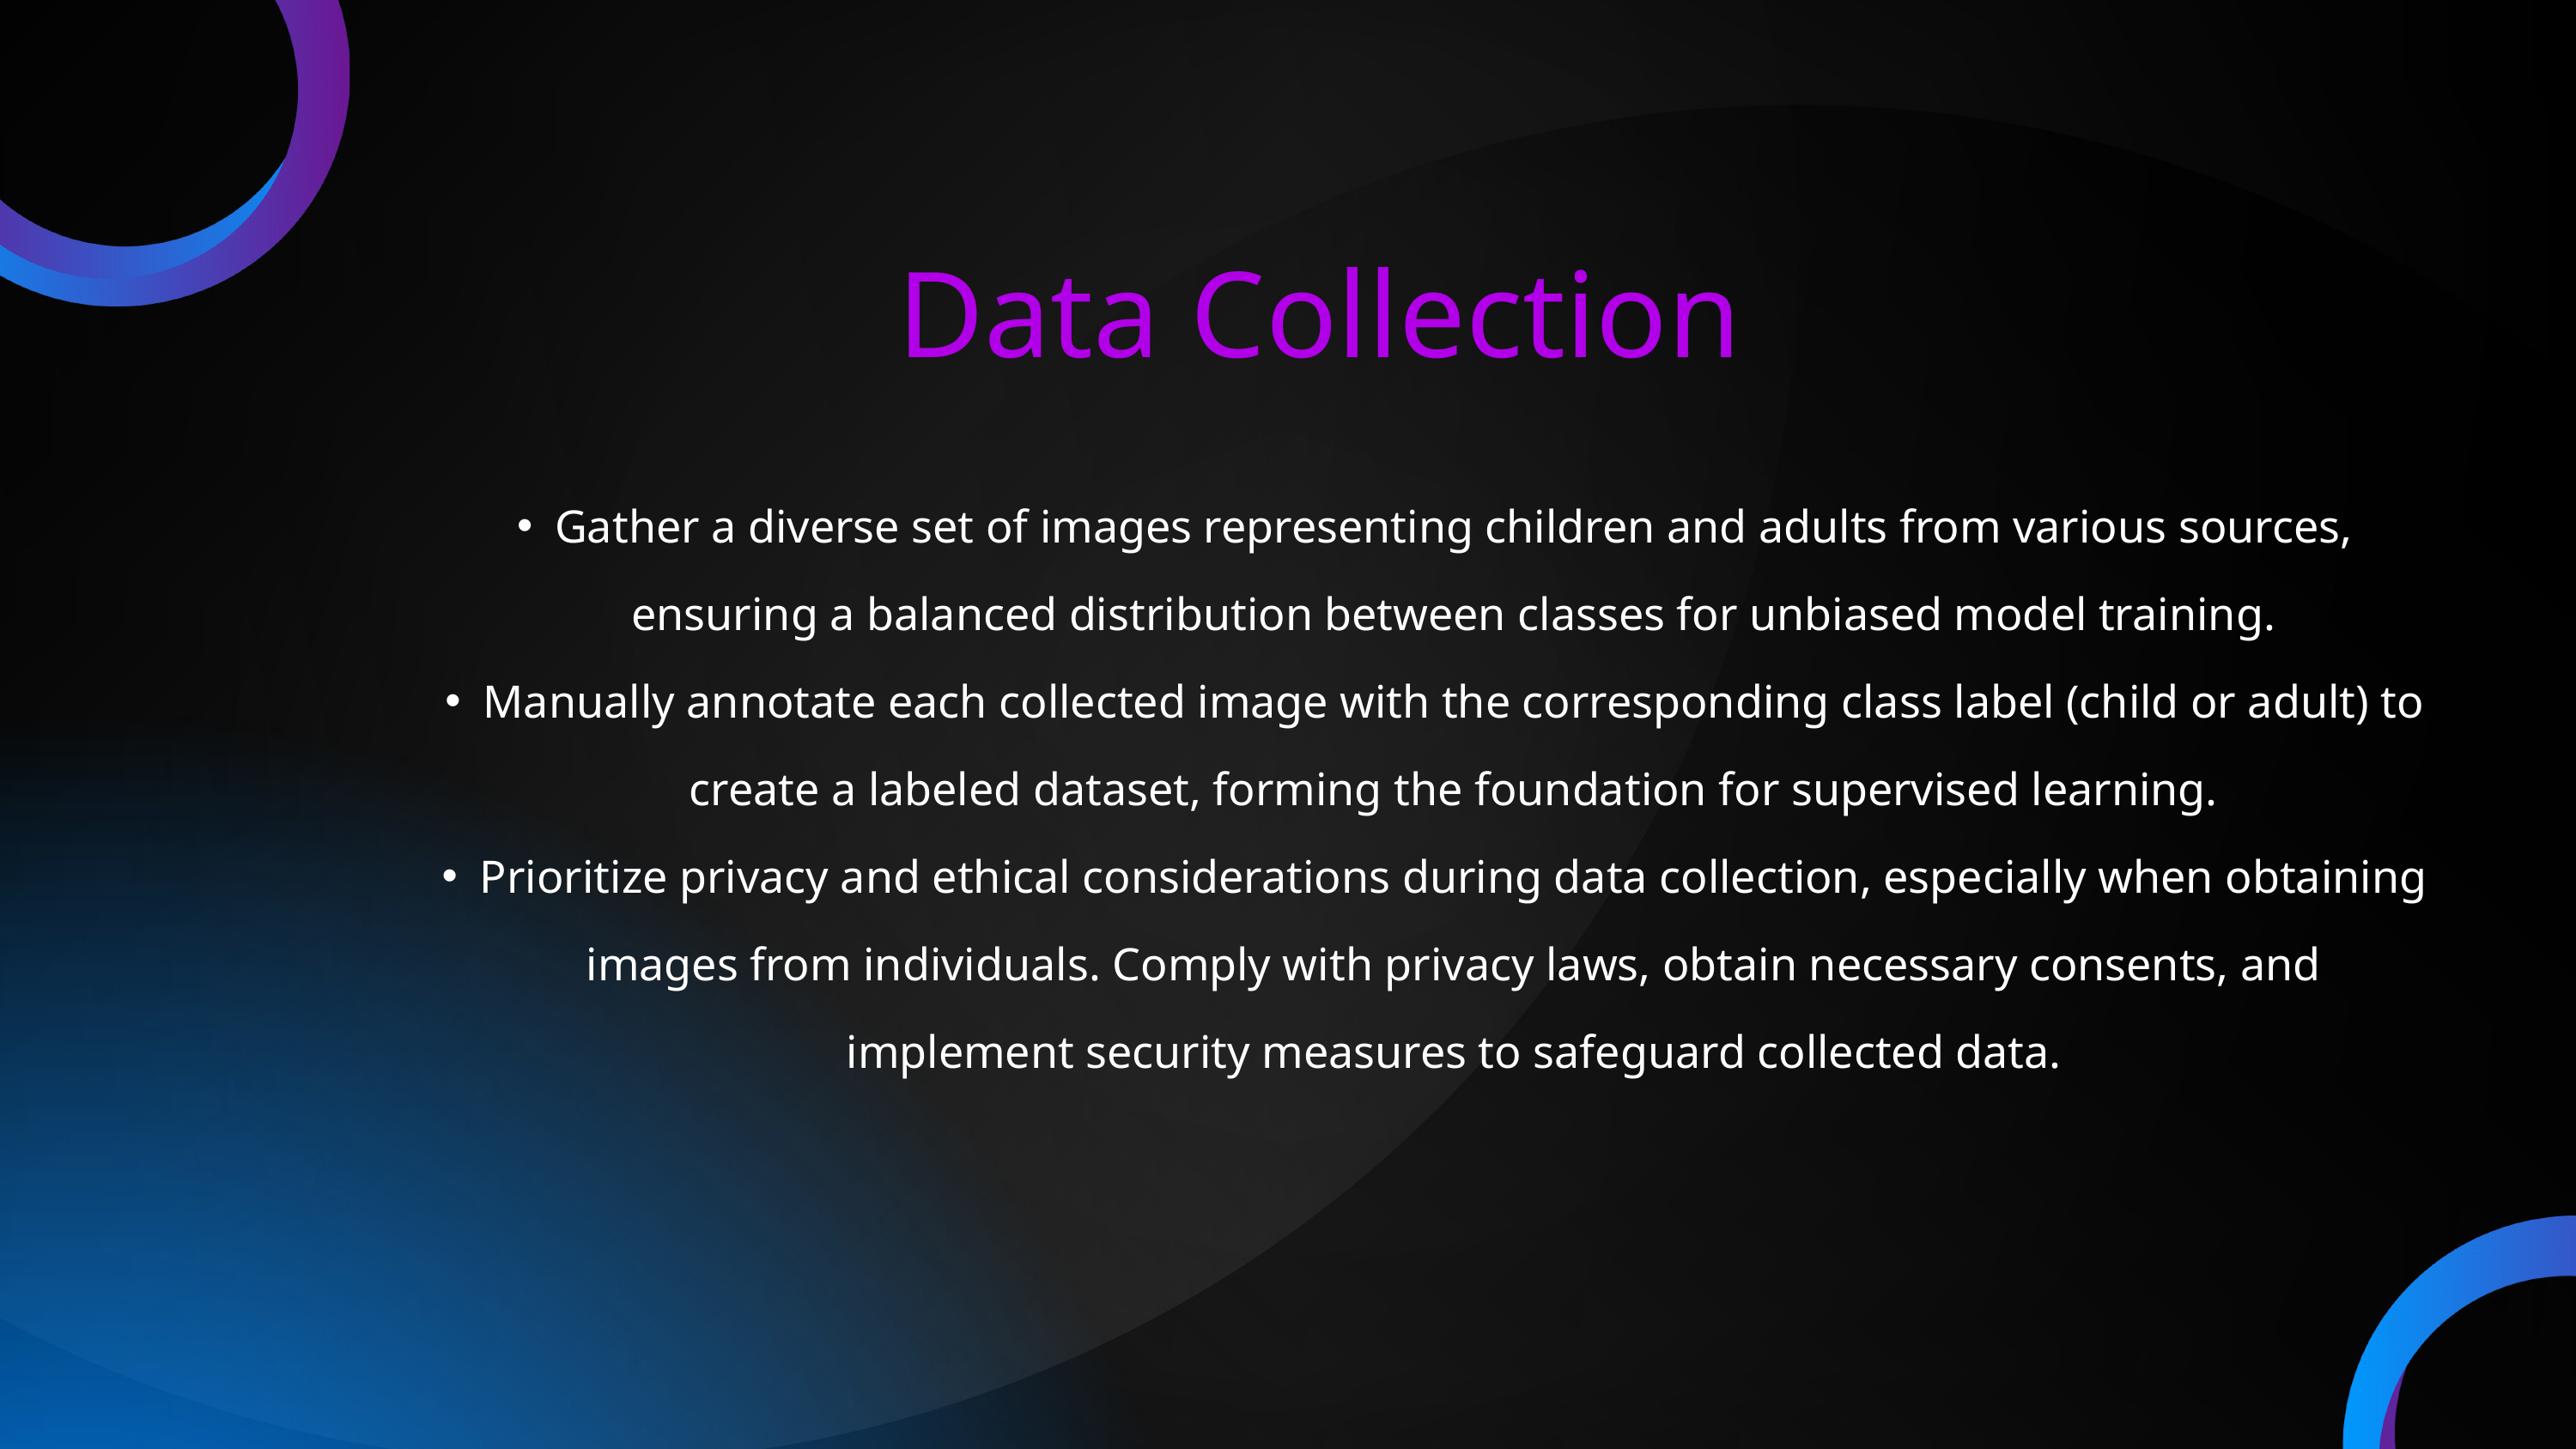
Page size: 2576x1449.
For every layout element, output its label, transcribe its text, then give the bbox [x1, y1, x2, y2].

text_box [0, 0, 2576, 1449]
text_box [0, 601, 1346, 1449]
text_box Data Collection [670, 215, 1971, 381]
text_box Gather a diverse set of images representing children and adults from various sources, ensuring a balanced distribution between classes for unbiased model training. Manually annotate each collected image with the corresponding class label (child or adult) to create a labeled dataset, forming the foundation for supervised learning. Prioritize privacy and ethical considerations during data collection, especially when obtaining images from individuals. Comply with privacy laws, obtain necessary consents, and implement security measures to safeguard collected data. [401, 464, 2432, 1077]
text_box [0, 0, 350, 306]
text_box [2342, 1216, 2576, 1449]
